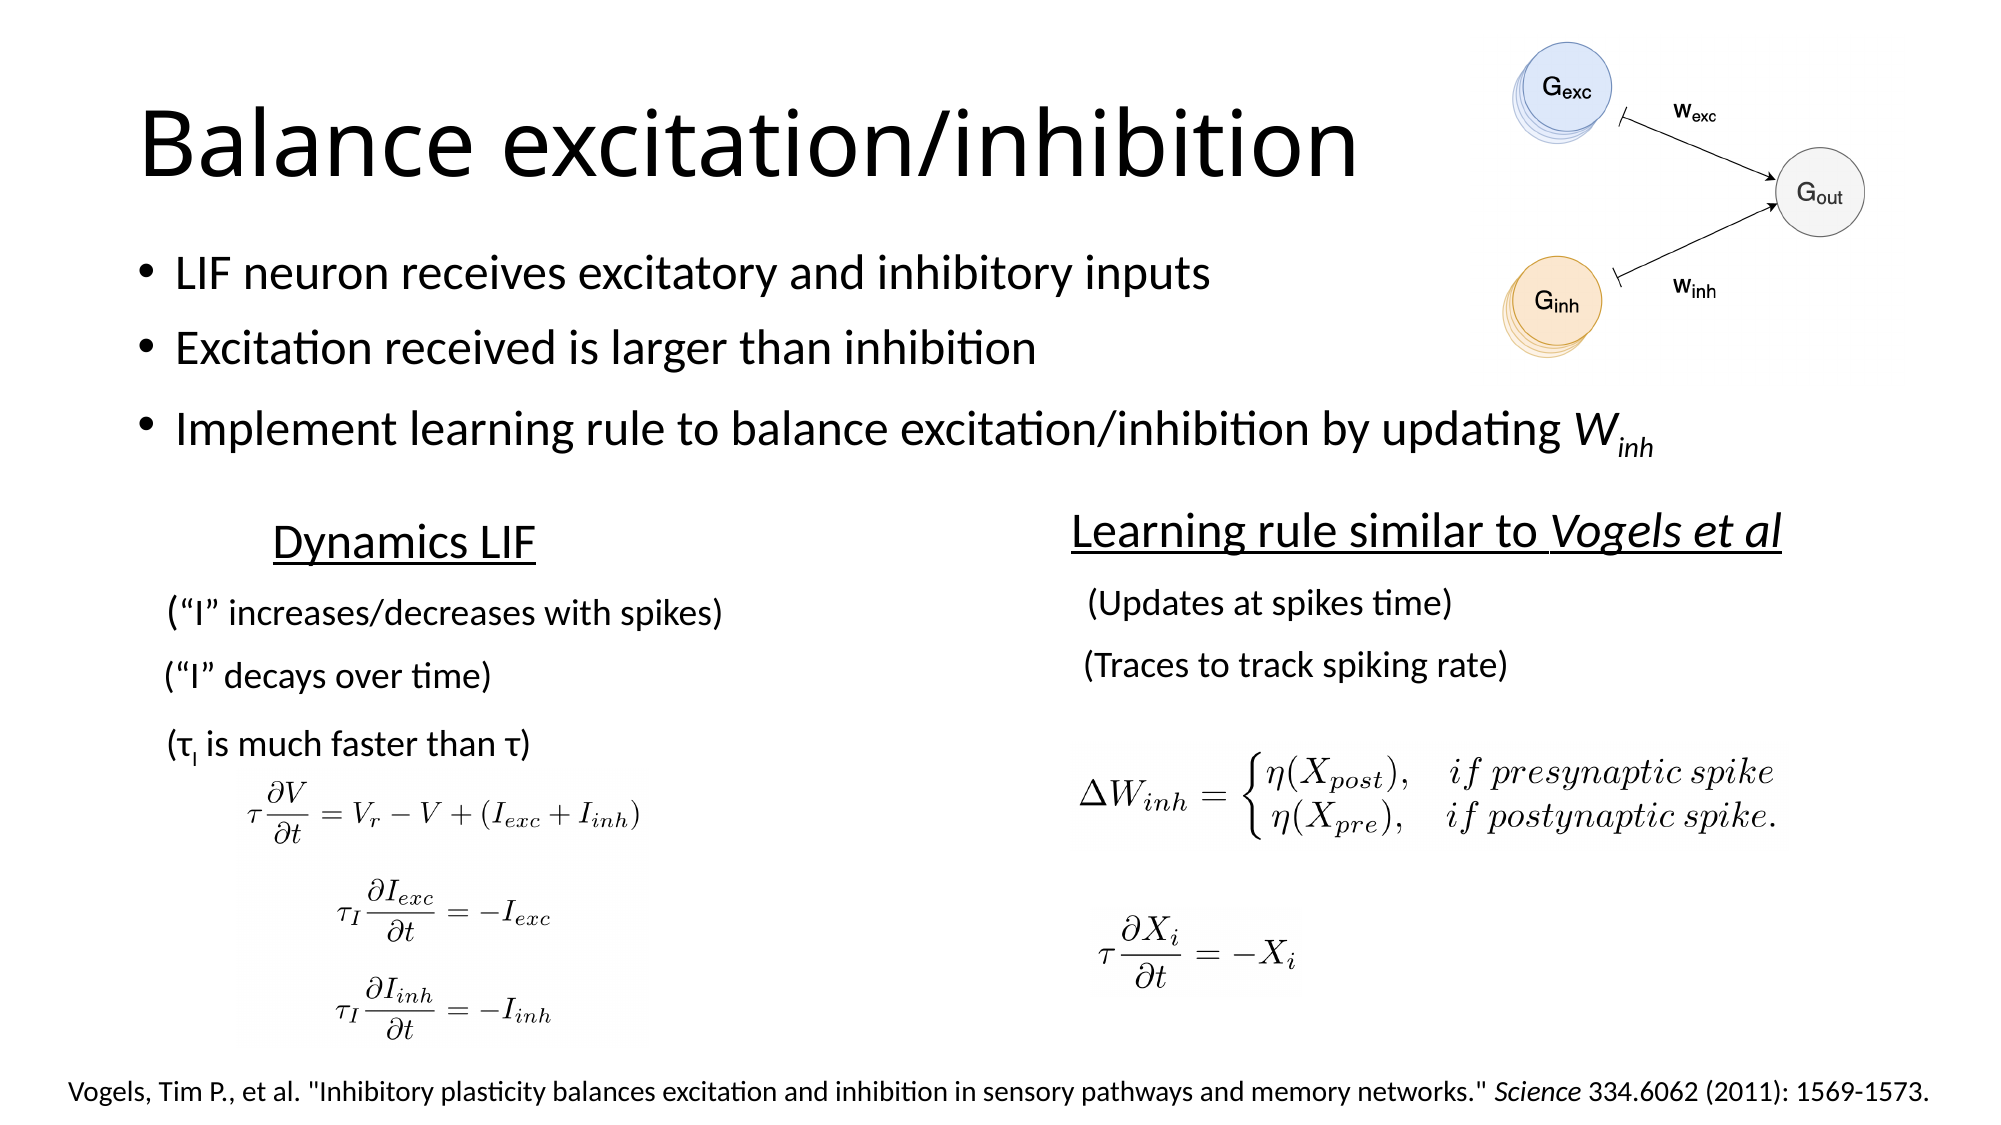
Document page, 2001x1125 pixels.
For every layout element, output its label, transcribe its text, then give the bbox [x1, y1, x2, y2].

text_box Learning rule similar to Vogels et al (Updates at spikes time) (Traces to track spiking rate) [1033, 497, 1802, 715]
picture [1070, 741, 1789, 851]
picture [236, 768, 649, 1048]
list LIF neuron receives excitatory and inhibitory inputs Excitation received is larger than inhibition Implement learning rule to balance excitation/inhibition by updating Winh Dynamics LIF (“I” increases/decreases with spikes) (“I” decays over time) (τI is much faster than τ) [122, 239, 1848, 953]
picture [1090, 907, 1302, 997]
picture [1470, 34, 1905, 386]
text_box Vogels, Tim P., et al. "Inhibitory plasticity balances excitation and inhibition in sensory pathways and memory networks." Science 334.6062 (2011): 1569-1573. [53, 1065, 1964, 1115]
title Balance excitation/inhibition [122, 37, 1470, 239]
